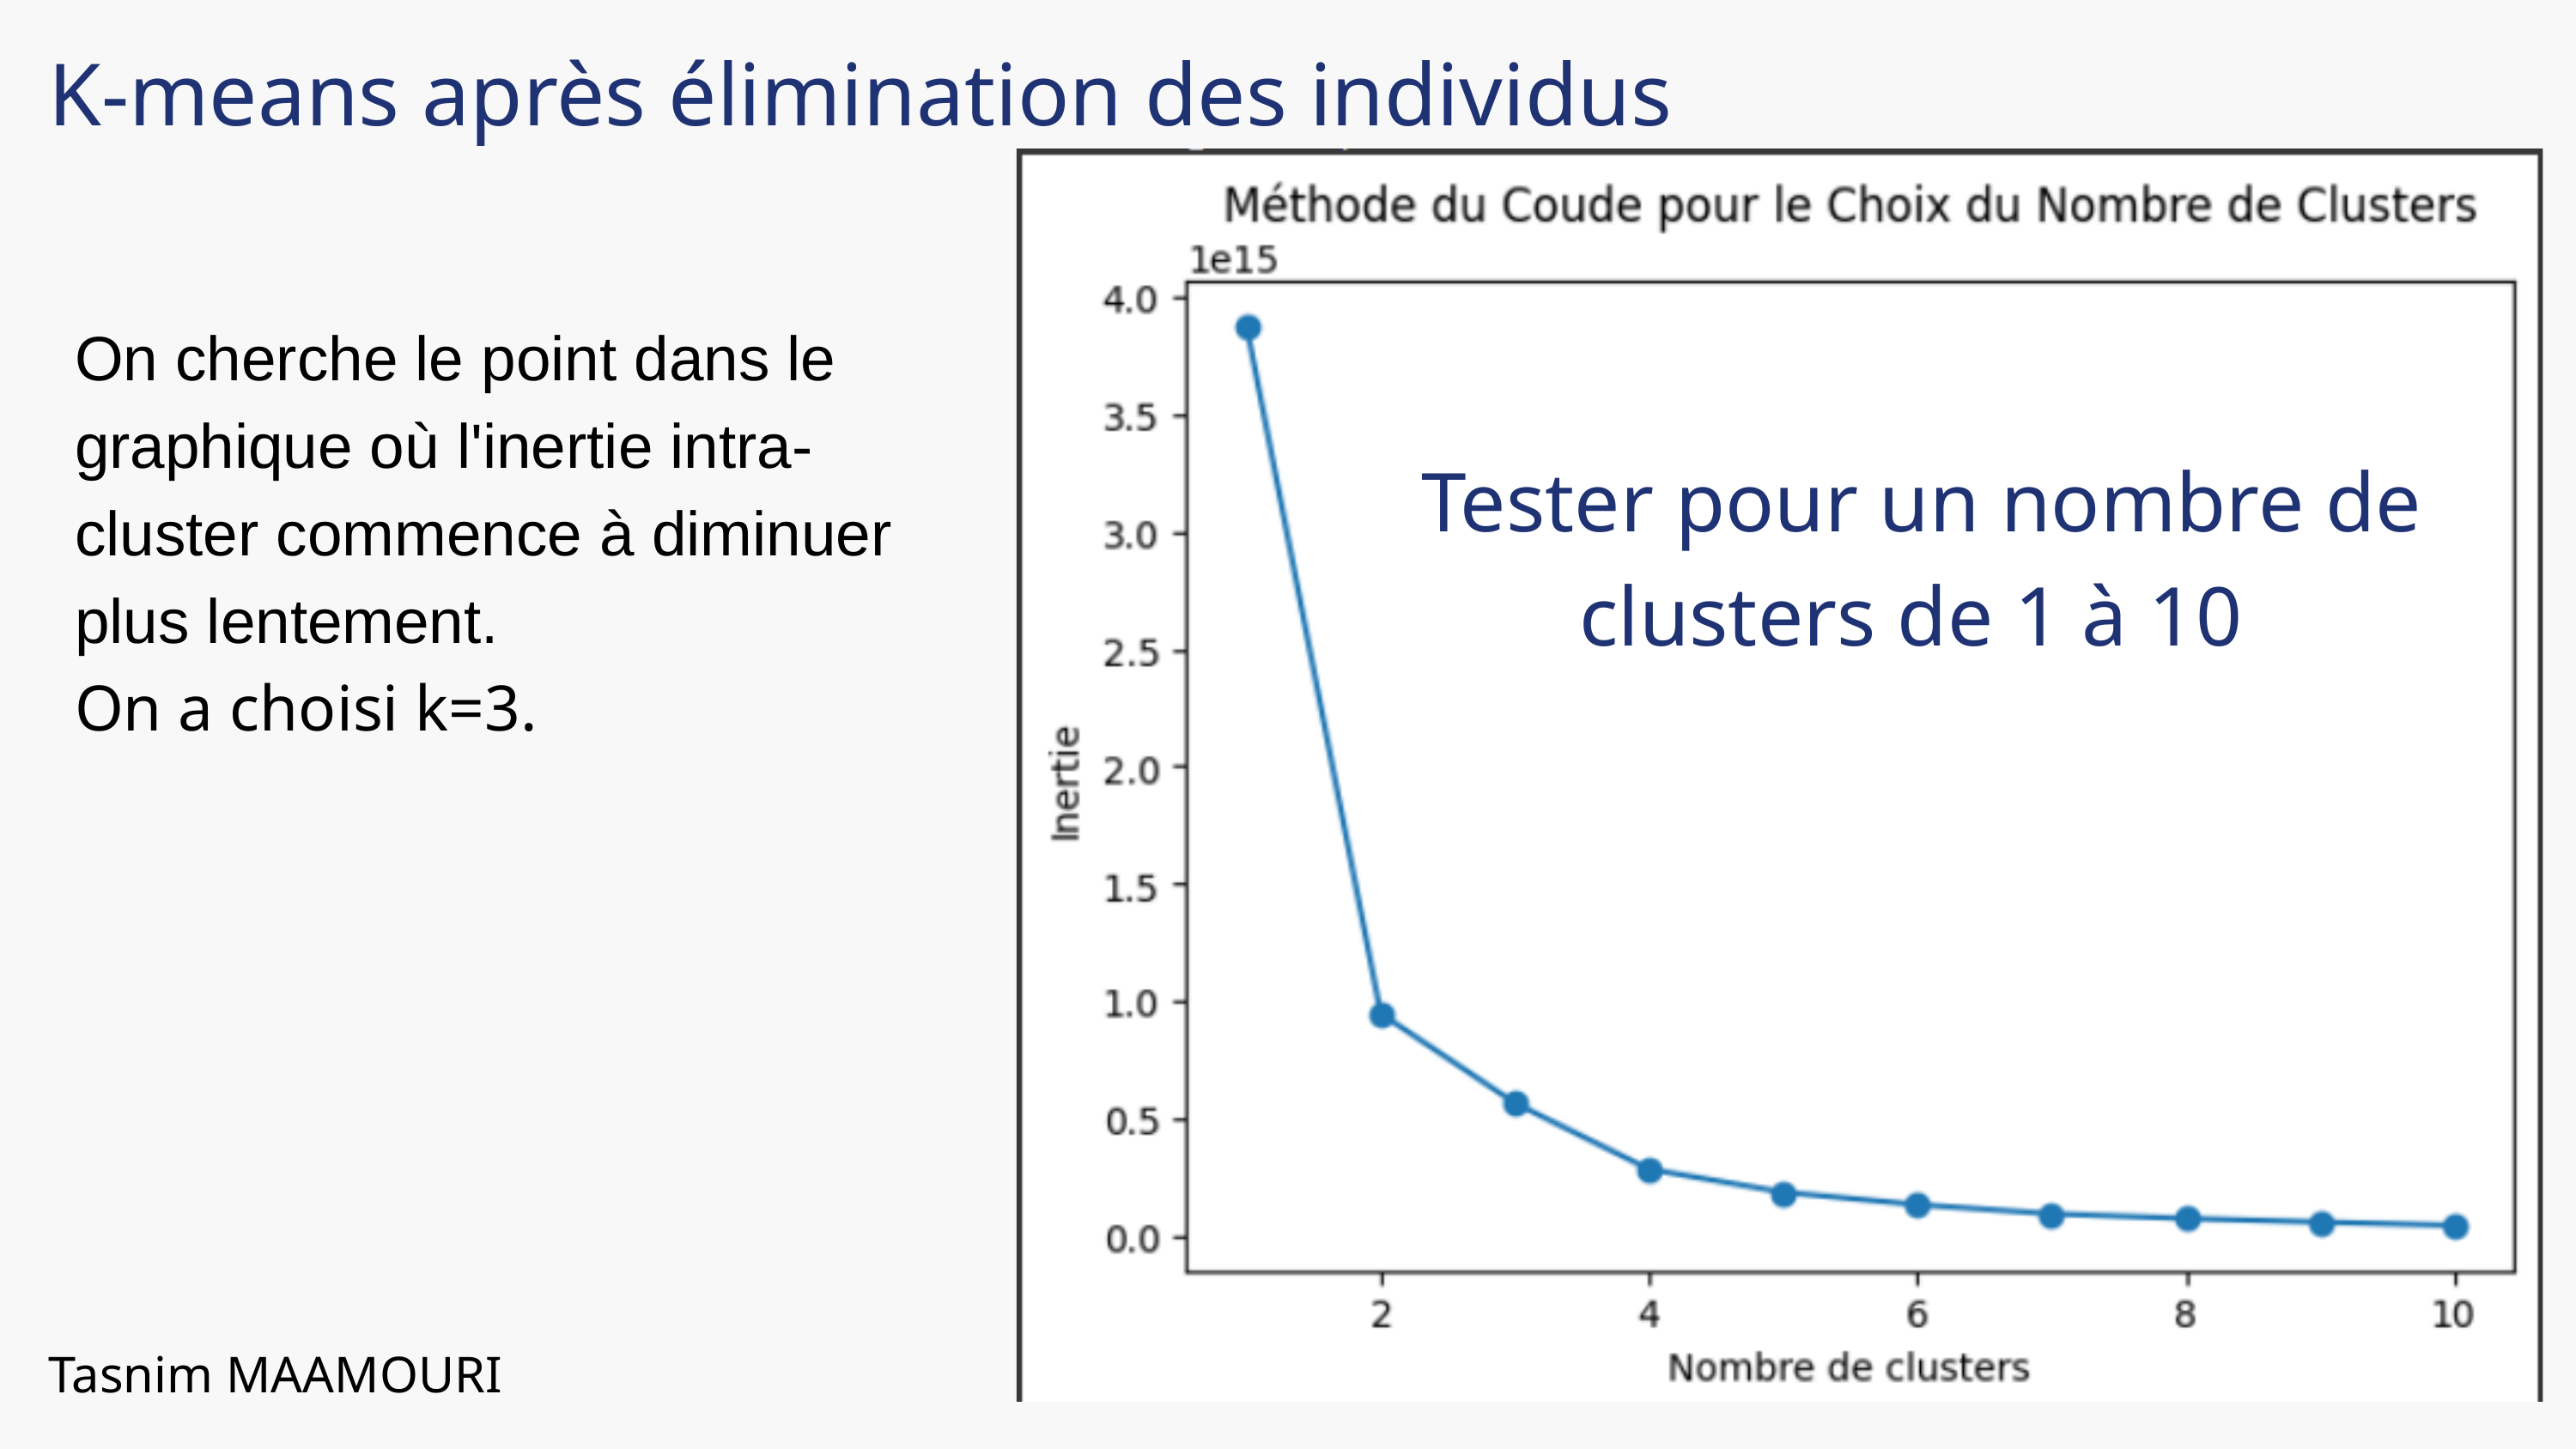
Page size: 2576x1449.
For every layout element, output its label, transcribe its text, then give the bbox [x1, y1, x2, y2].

text_box [1016, 149, 2543, 1402]
text_box Tester pour un nombre de clusters de 1 à 10 [1279, 434, 2543, 663]
text_box On cherche le point dans le graphique où l'inertie intra-cluster commence à diminuer plus lentement. On a choisi k=3. [75, 305, 940, 744]
text_box K-means après élimination des individus [48, 39, 1930, 143]
text_box Tasnim MAAMOURI [48, 1333, 539, 1404]
